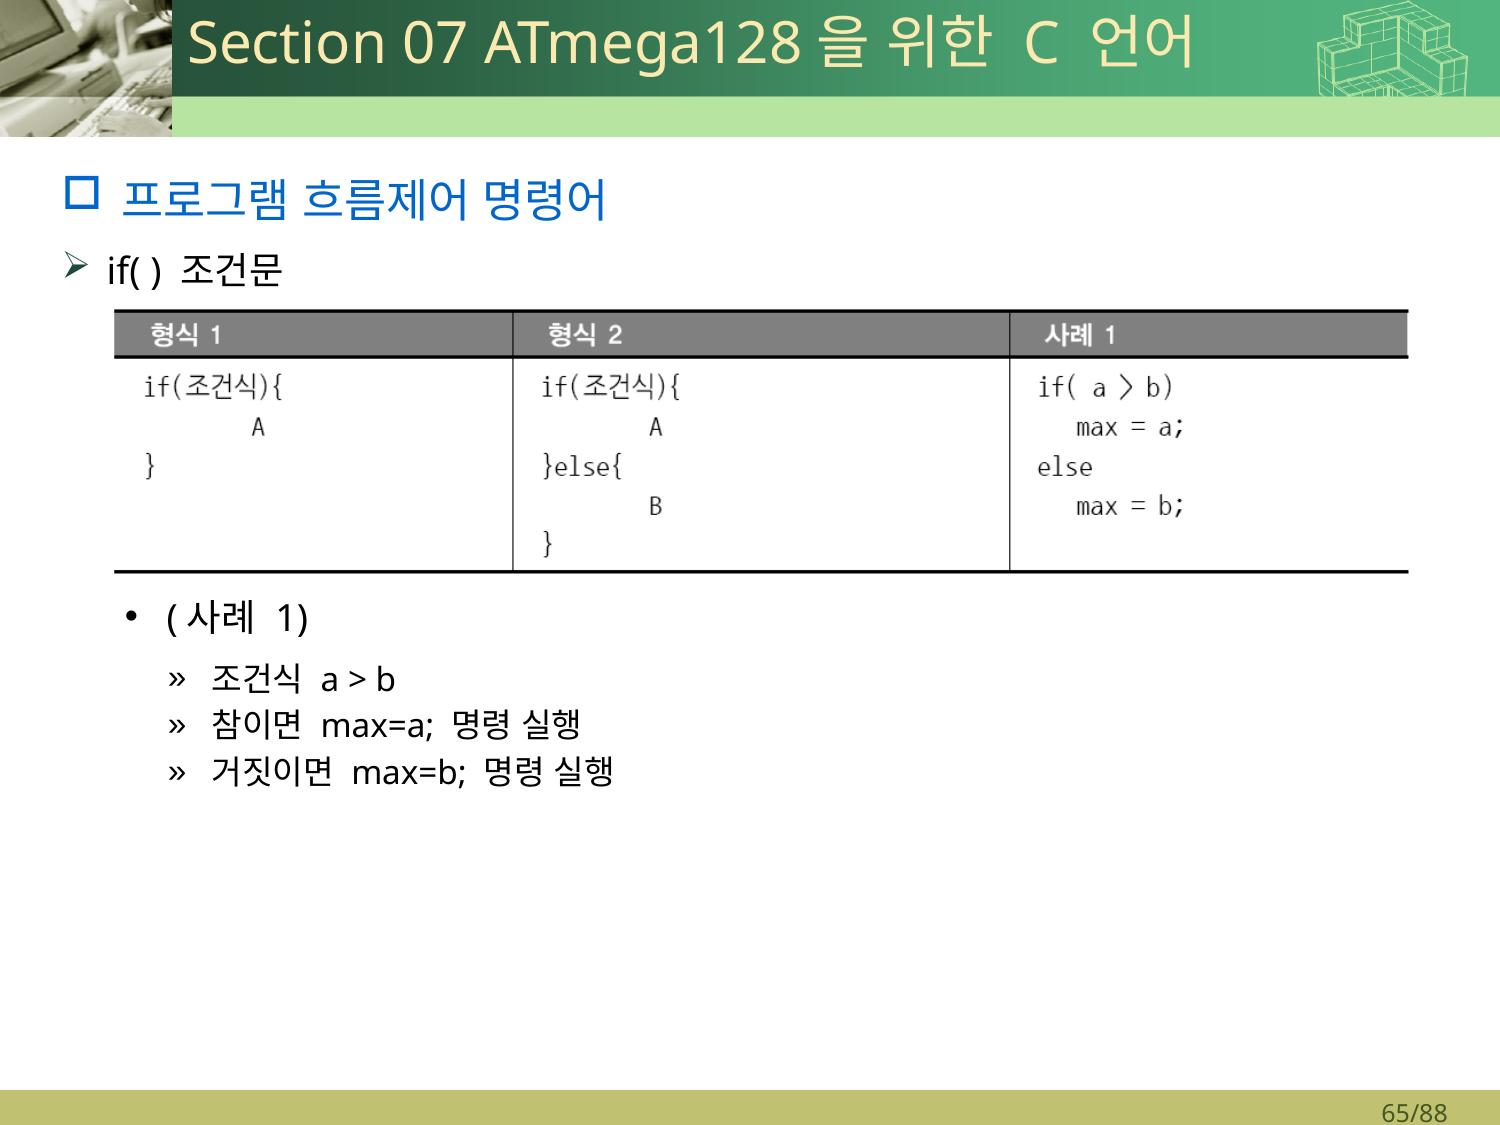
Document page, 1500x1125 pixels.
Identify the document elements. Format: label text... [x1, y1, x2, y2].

text_box [0, 0, 1500, 75]
title Section 07 ATmega128을 위한 C 언어 [172, 75, 1500, 94]
text_box (사례 1) 조건식 a > b 참이면 max=a; 명령 실행 거짓이면 max=b; 명령 실행 [64, 586, 1459, 799]
picture [111, 305, 1412, 577]
list 프로그램 흐름제어 명령어 if( ) 조건문 [46, 164, 1459, 1067]
picture [0, 75, 1500, 151]
